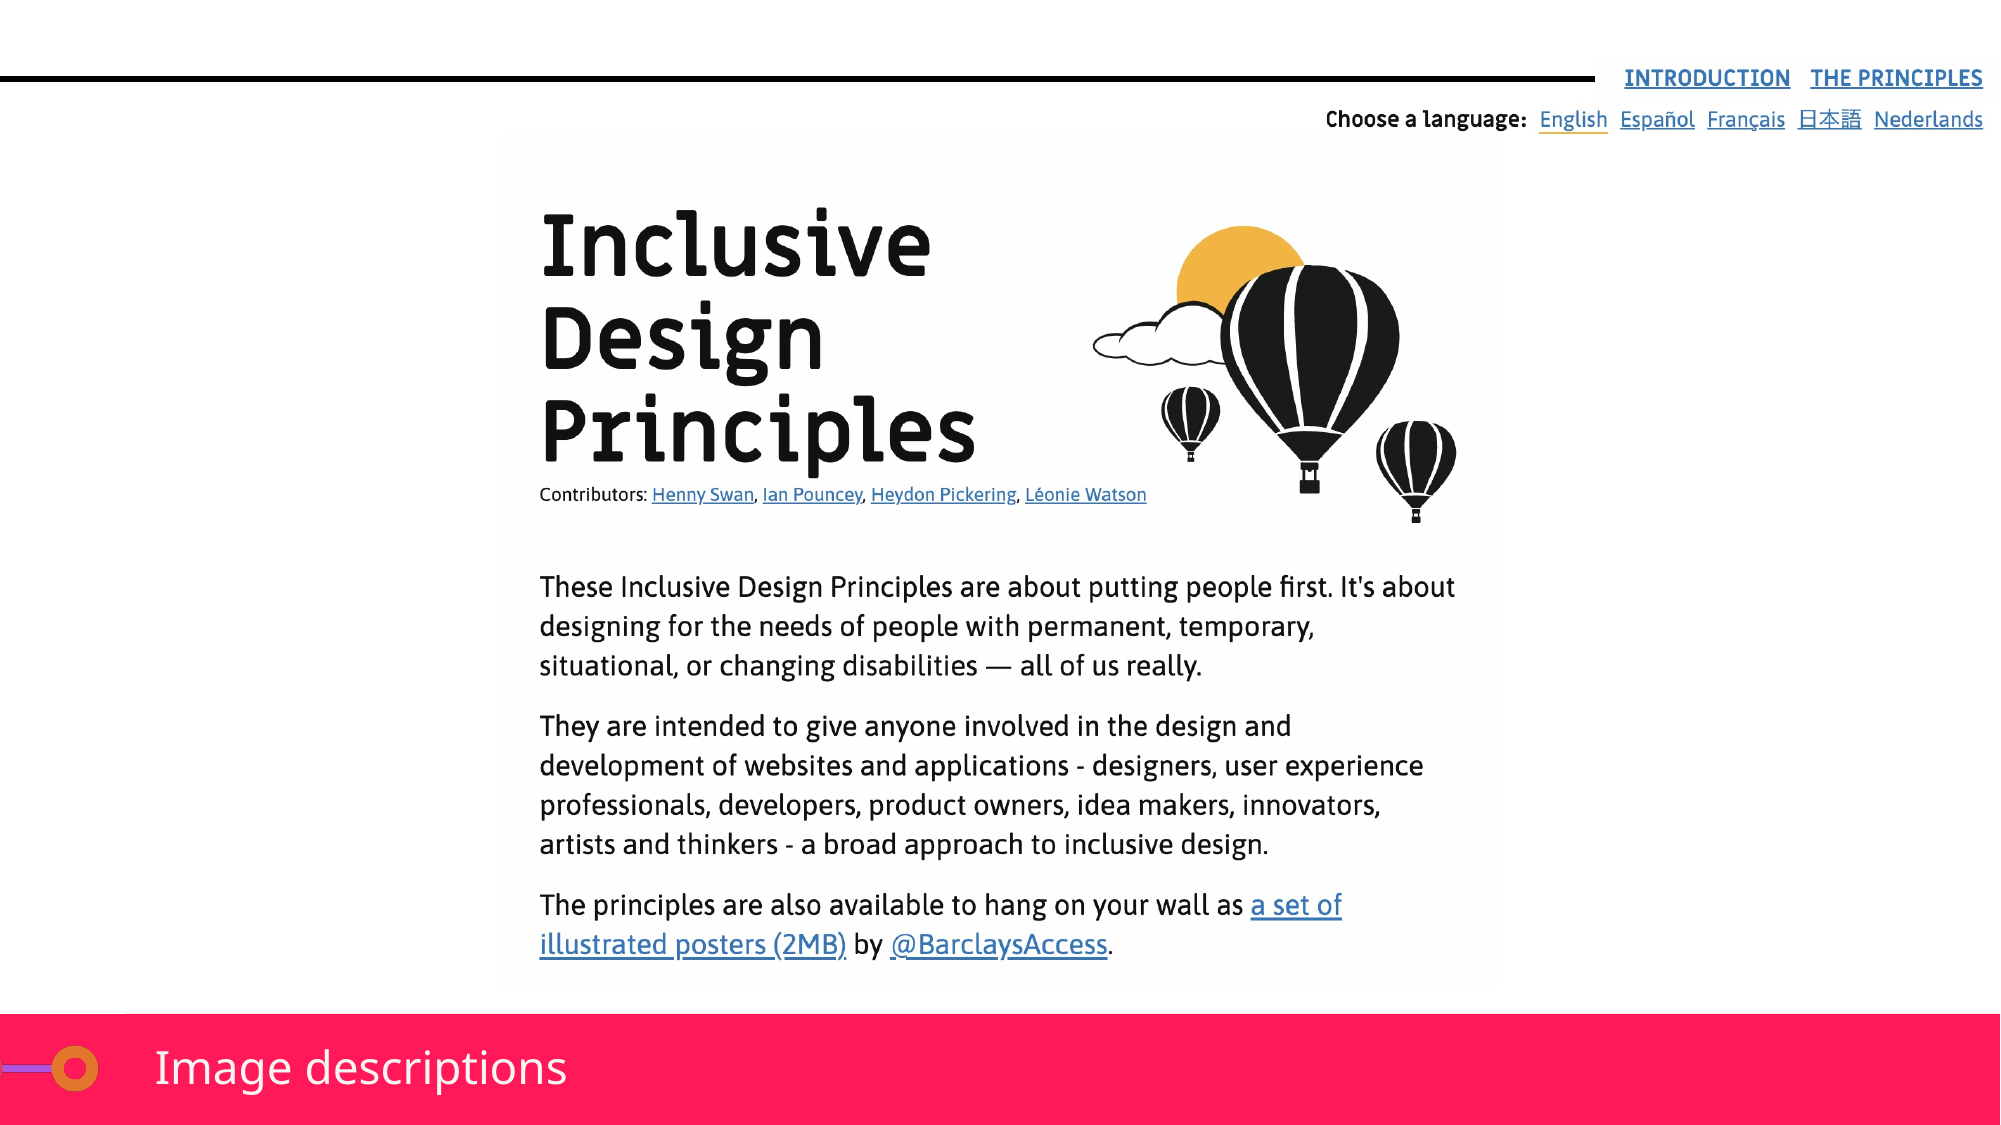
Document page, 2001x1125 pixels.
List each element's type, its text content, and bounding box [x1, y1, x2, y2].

picture [0, 1043, 103, 1093]
title Image descriptions [125, 1013, 2000, 1125]
picture [0, 56, 2000, 989]
